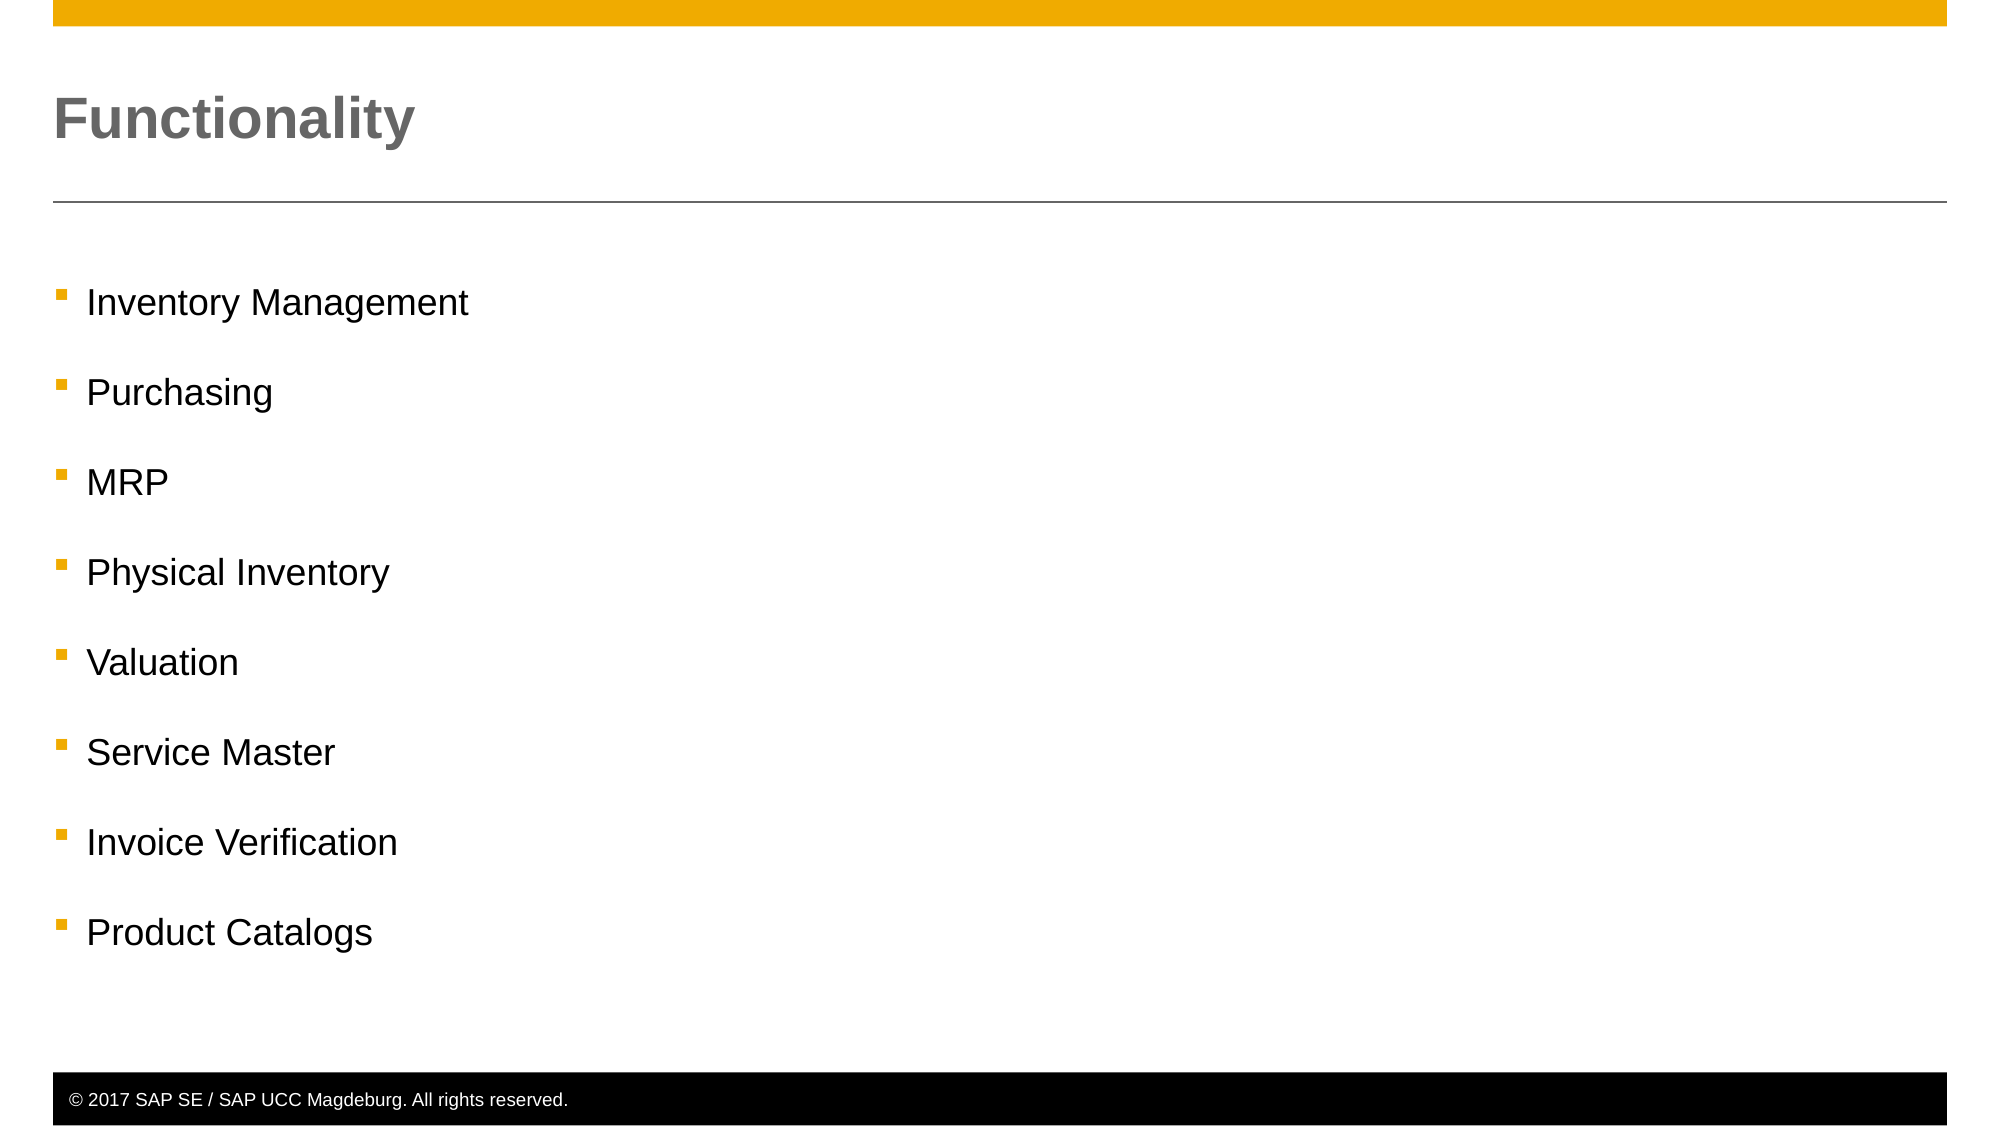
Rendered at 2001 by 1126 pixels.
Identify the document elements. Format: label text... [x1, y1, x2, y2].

list Inventory Management Purchasing MRP Physical Inventory Valuation Service Master Invoice Verification Product Catalogs [53, 277, 1947, 907]
title Functionality [53, 53, 1947, 178]
